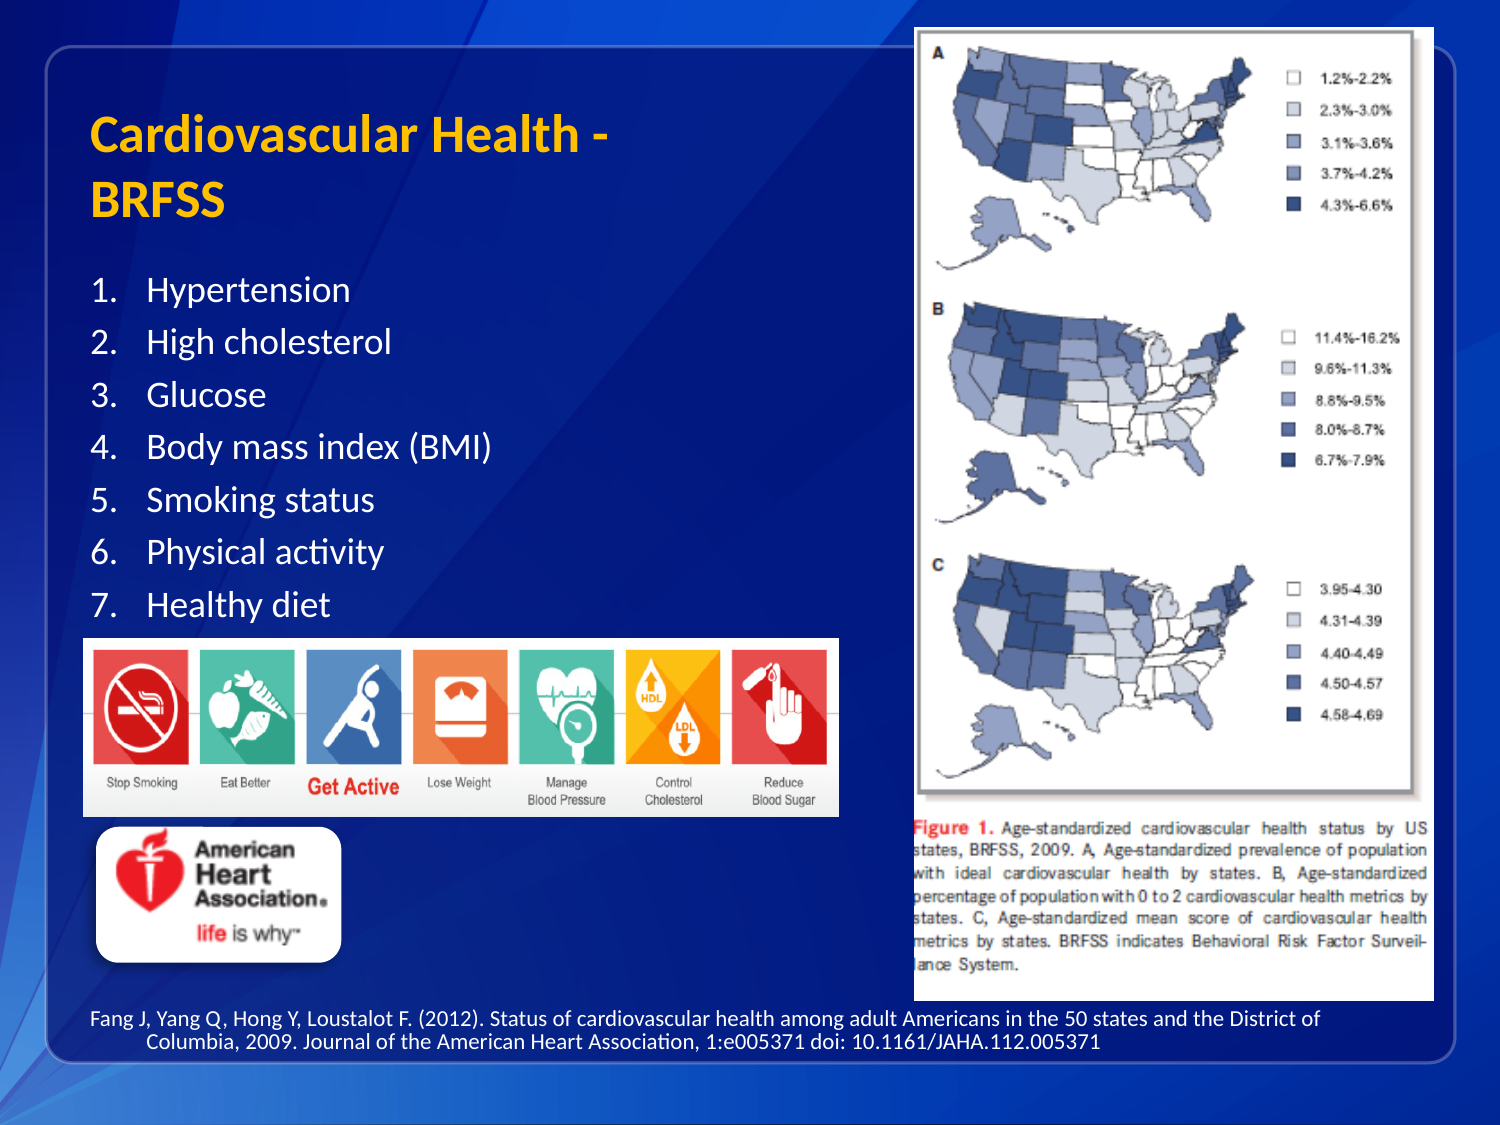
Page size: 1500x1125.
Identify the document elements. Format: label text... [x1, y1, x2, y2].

list Hypertension High cholesterol Glucose Body mass index (BMI) Smoking status Physical activity Healthy diet [75, 257, 632, 961]
picture [0, 0, 1500, 1125]
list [914, 27, 1434, 1001]
list Fang J, Yang Q, Hong Y, Loustalot F. (2012). Status of cardiovascular health among adult Americans in the 50 states and the District of Columbia, 2009. Journal of the American Heart Association, 1:e005371 doi: 10.1161/JAHA.112.005371 [75, 961, 1425, 1062]
title Cardiovascular Health - BRFSS [75, 44, 727, 236]
